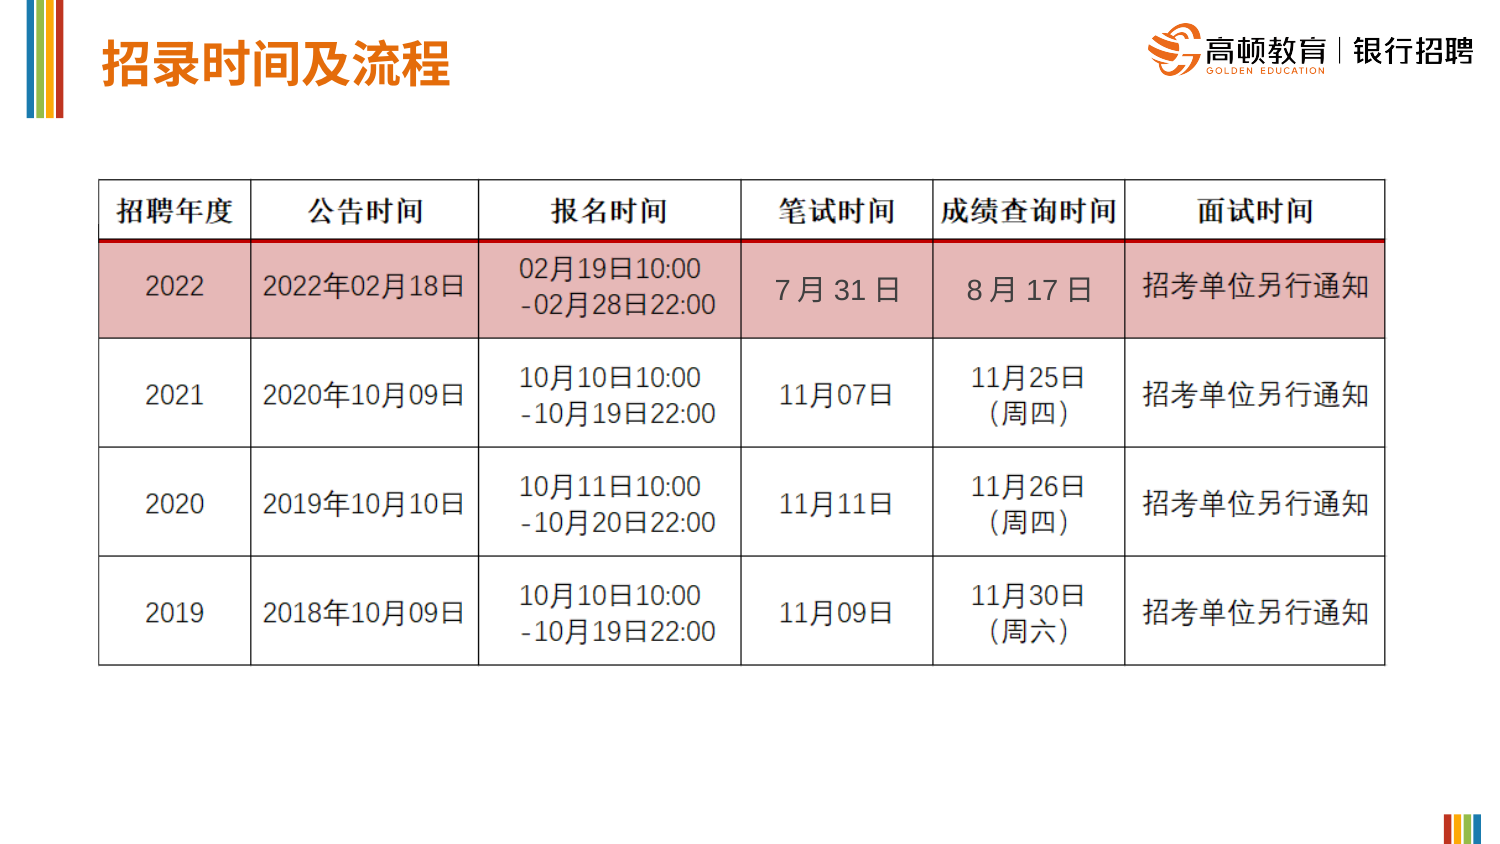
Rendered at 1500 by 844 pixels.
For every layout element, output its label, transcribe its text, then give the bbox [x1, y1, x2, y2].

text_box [98, 177, 1388, 667]
text_box 招录时间及流程 [100, 30, 952, 93]
picture [1148, 22, 1473, 77]
